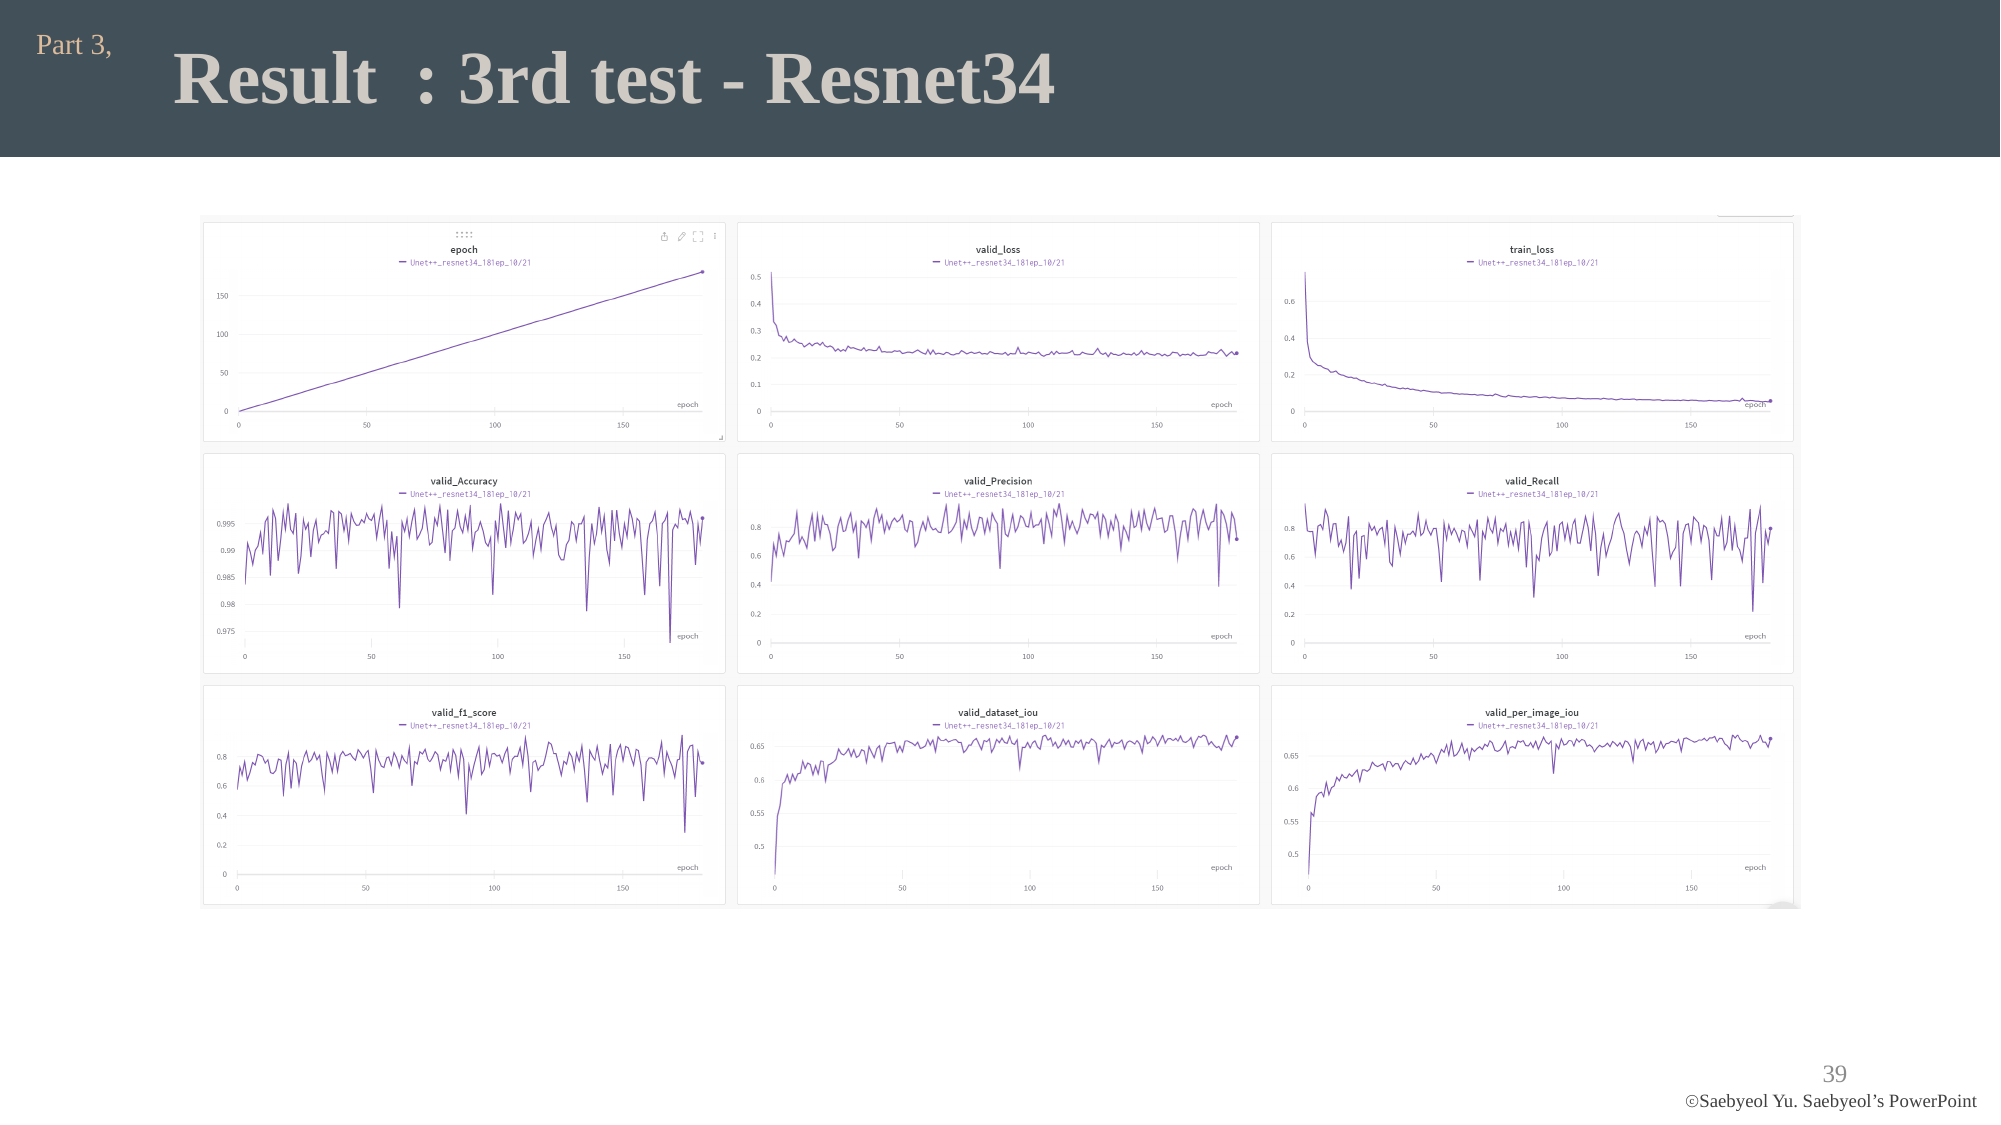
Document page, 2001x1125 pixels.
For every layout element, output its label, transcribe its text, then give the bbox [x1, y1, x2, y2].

text_box Result : 3rd test - Resnet34 [158, 20, 1721, 126]
text_box Part 3, [21, 18, 128, 68]
slide_number 39 [1412, 1042, 1863, 1103]
picture [199, 215, 1801, 909]
text_box [0, 0, 2000, 158]
